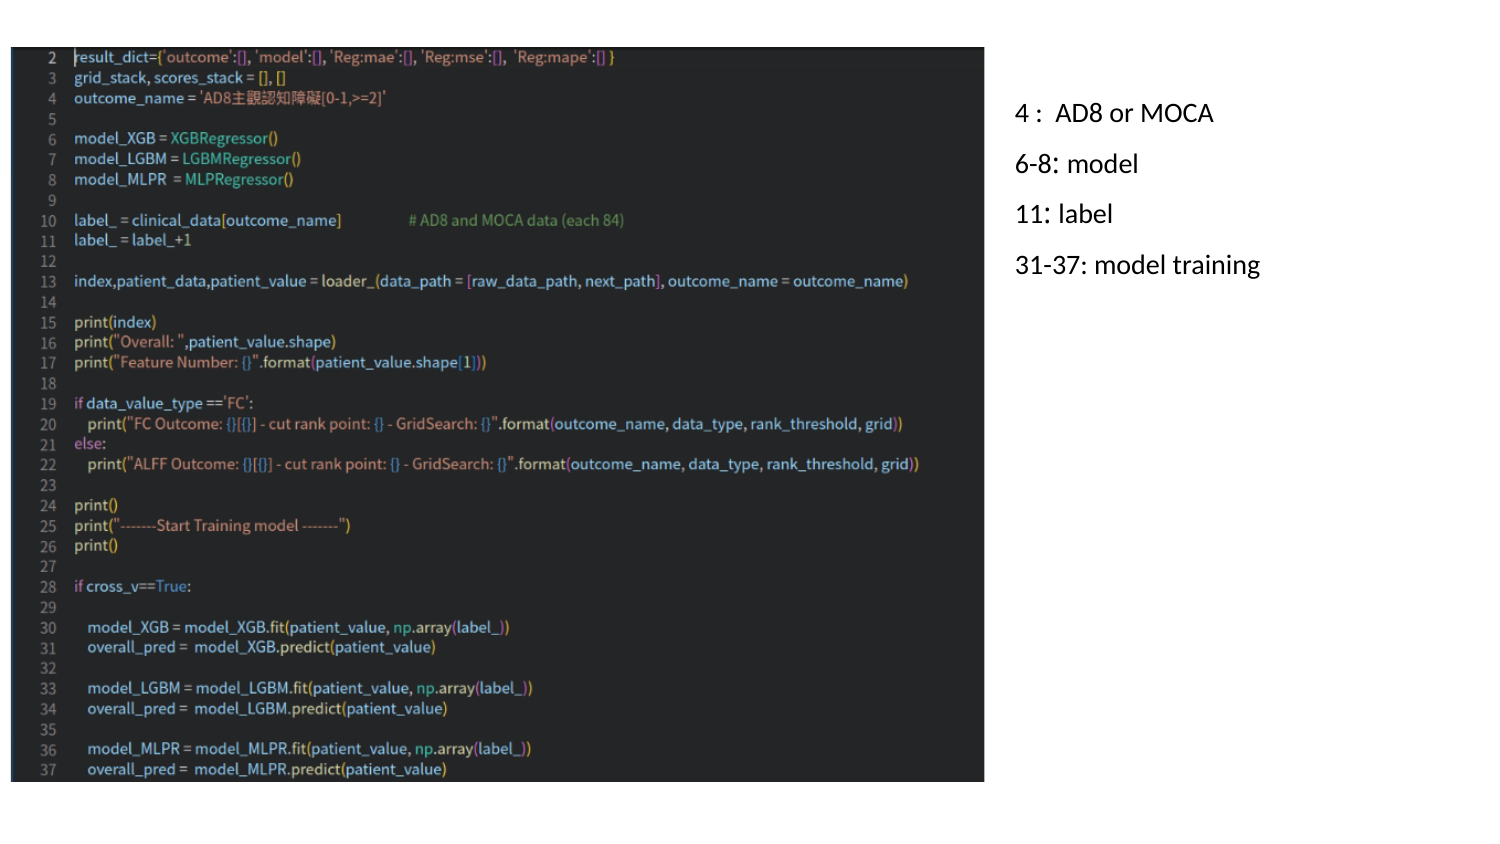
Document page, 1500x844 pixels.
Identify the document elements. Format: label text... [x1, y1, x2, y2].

text_box 4 : AD8 or MOCA 6-8: model 11: label 31-37: model training [1000, 70, 1276, 288]
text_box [10, 47, 985, 782]
